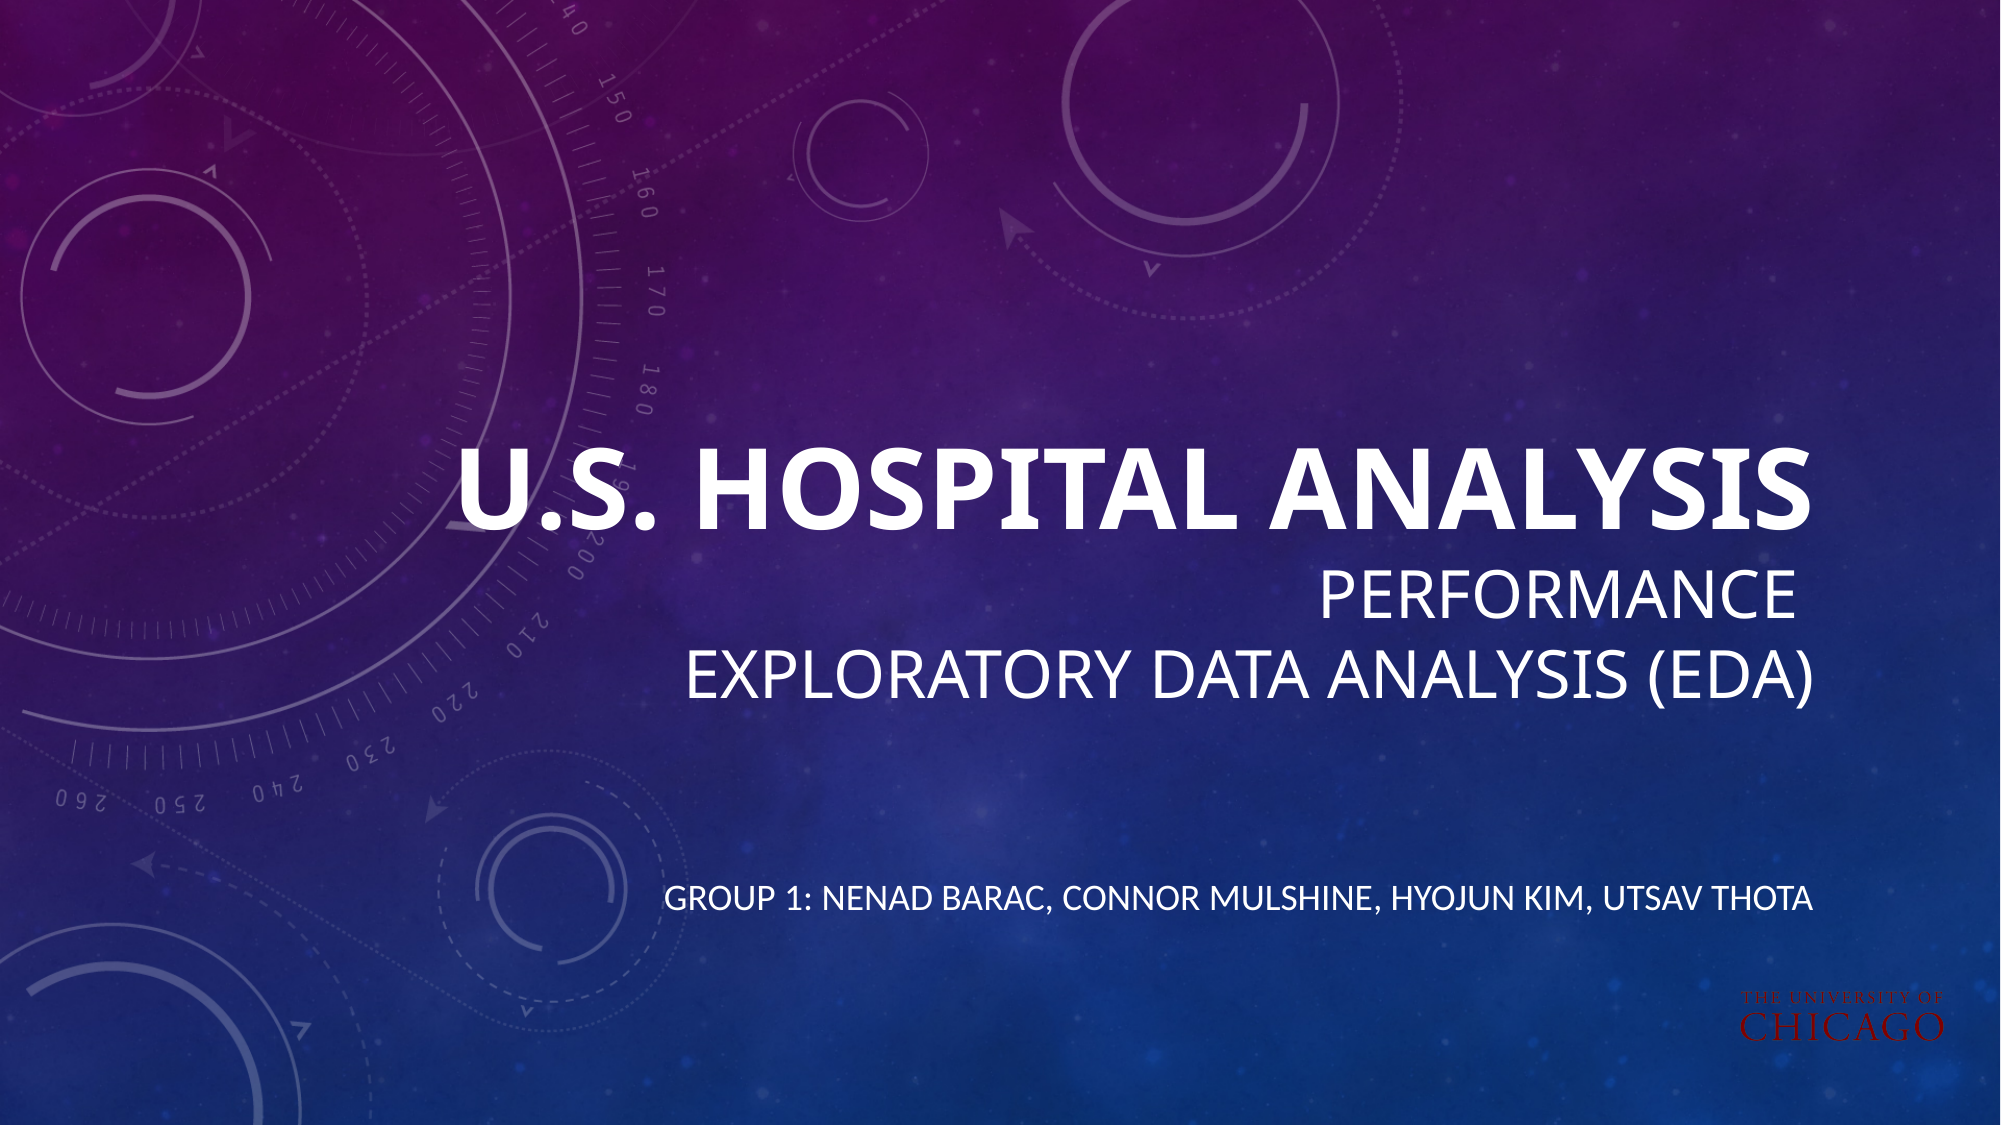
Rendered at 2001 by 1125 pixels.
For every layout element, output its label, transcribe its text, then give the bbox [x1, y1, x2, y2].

picture [0, 0, 2001, 1125]
subtitle Group 1: Nenad Barac, Connor Mulshine, Hyojun Kim, Utsav Thota [444, 799, 1830, 1029]
title U.S. Hospital Analysis performance exploratory Data analysis (EDA) [339, 322, 1831, 720]
